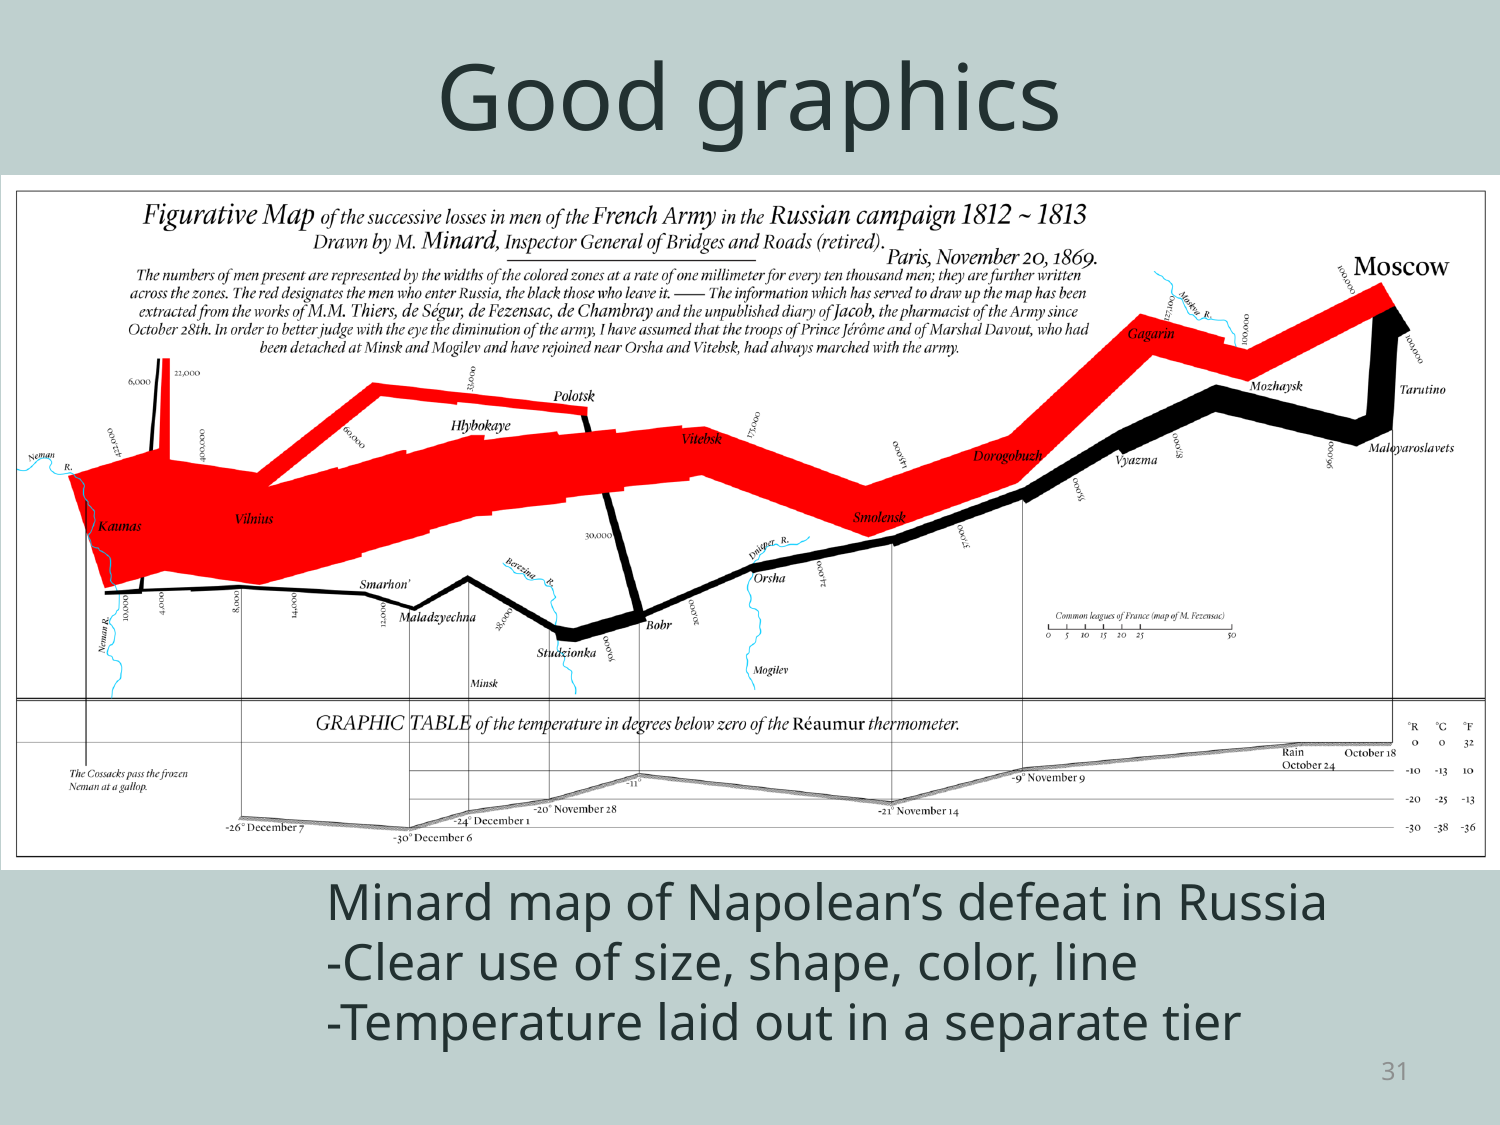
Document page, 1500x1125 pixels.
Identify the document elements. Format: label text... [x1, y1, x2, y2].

title Good graphics [75, 0, 1425, 173]
picture [1, 174, 1500, 871]
text_box Minard map of Napolean’s defeat in Russia -Clear use of size, shape, color, line -Temperature laid out in a separate tier [311, 879, 1344, 1058]
slide_number 31 [1074, 1042, 1425, 1103]
